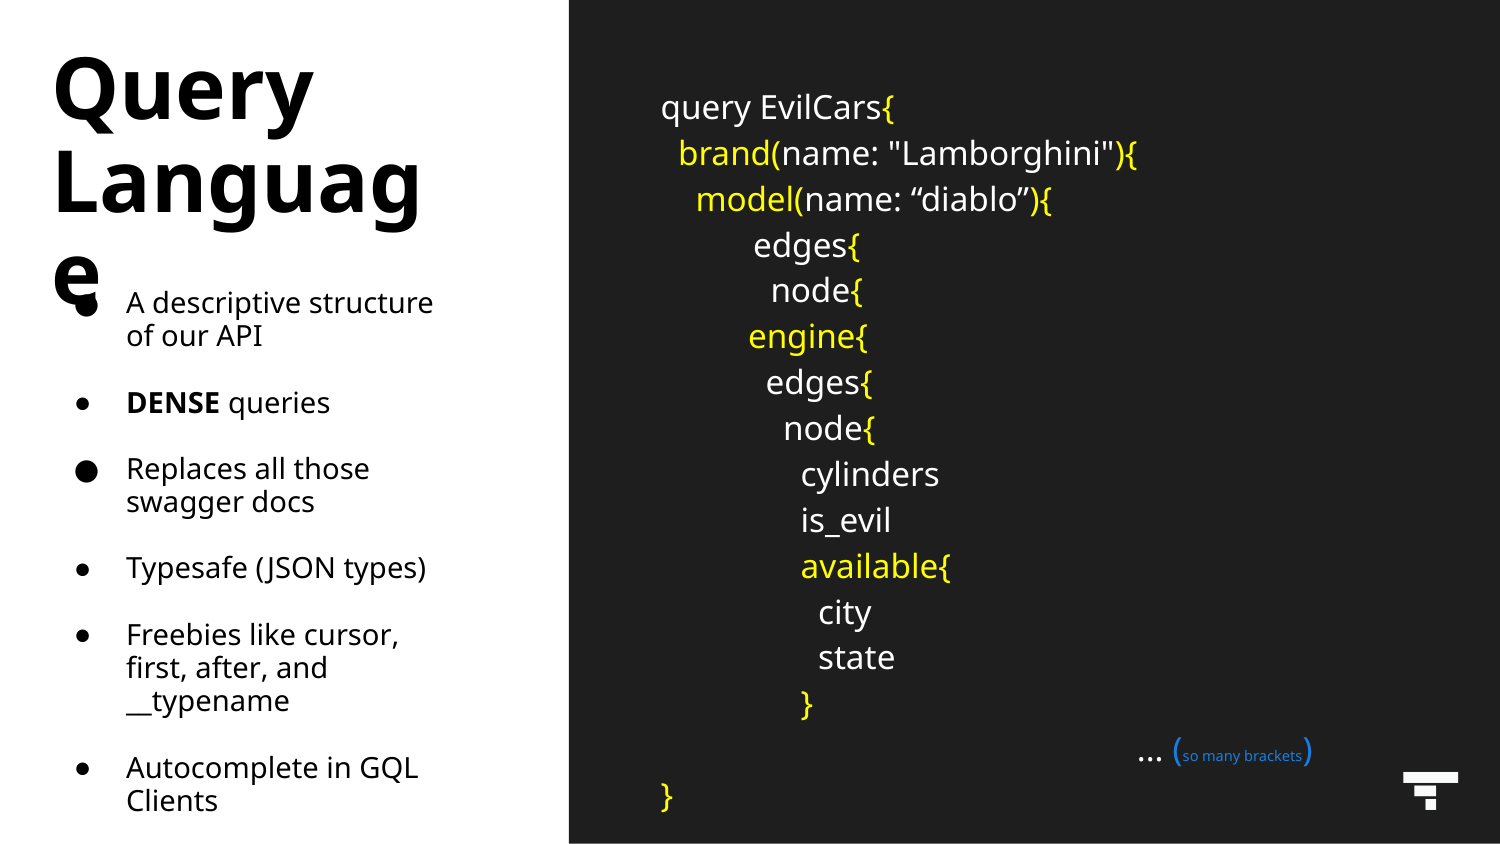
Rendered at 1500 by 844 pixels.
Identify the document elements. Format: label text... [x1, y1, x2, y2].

text_box [568, 0, 1500, 844]
list A descriptive structure of our API DENSE queries Replaces all those swagger docs Typesafe (JSON types) Freebies like cursor, first, after, and __typename Autocomplete in GQL Clients [51, 286, 459, 767]
picture [1397, 766, 1467, 817]
title Query Language [51, 45, 459, 224]
text_box query EvilCars{ brand(name: "Lamborghini"){ model(name: “diablo”){ edges{ node{ engine{ edges{ node{ cylinders is_evil available{ city state } ... (so many brackets) } [645, 65, 1460, 830]
